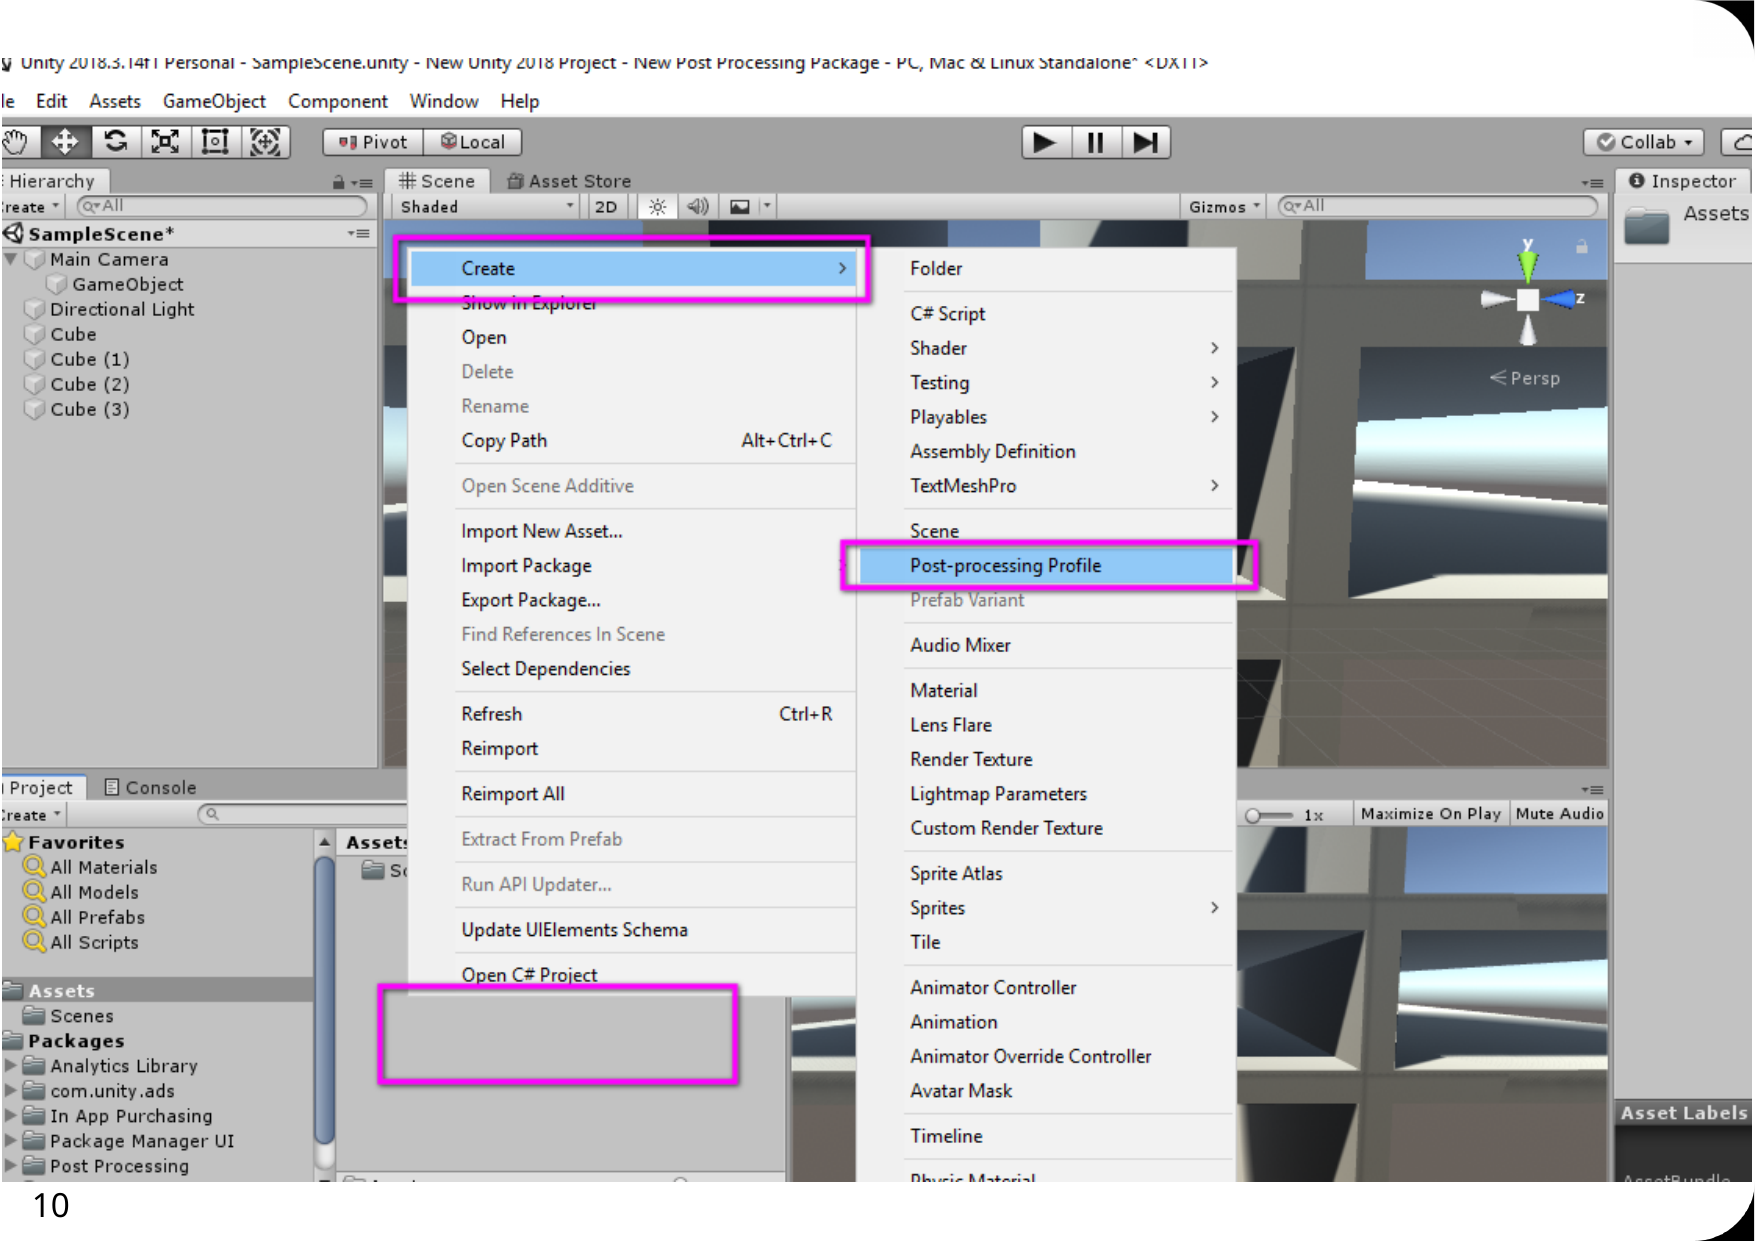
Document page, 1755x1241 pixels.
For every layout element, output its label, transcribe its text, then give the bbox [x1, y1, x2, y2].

slide_number 10 [14, 1191, 181, 1228]
picture [2, 1, 1755, 1241]
